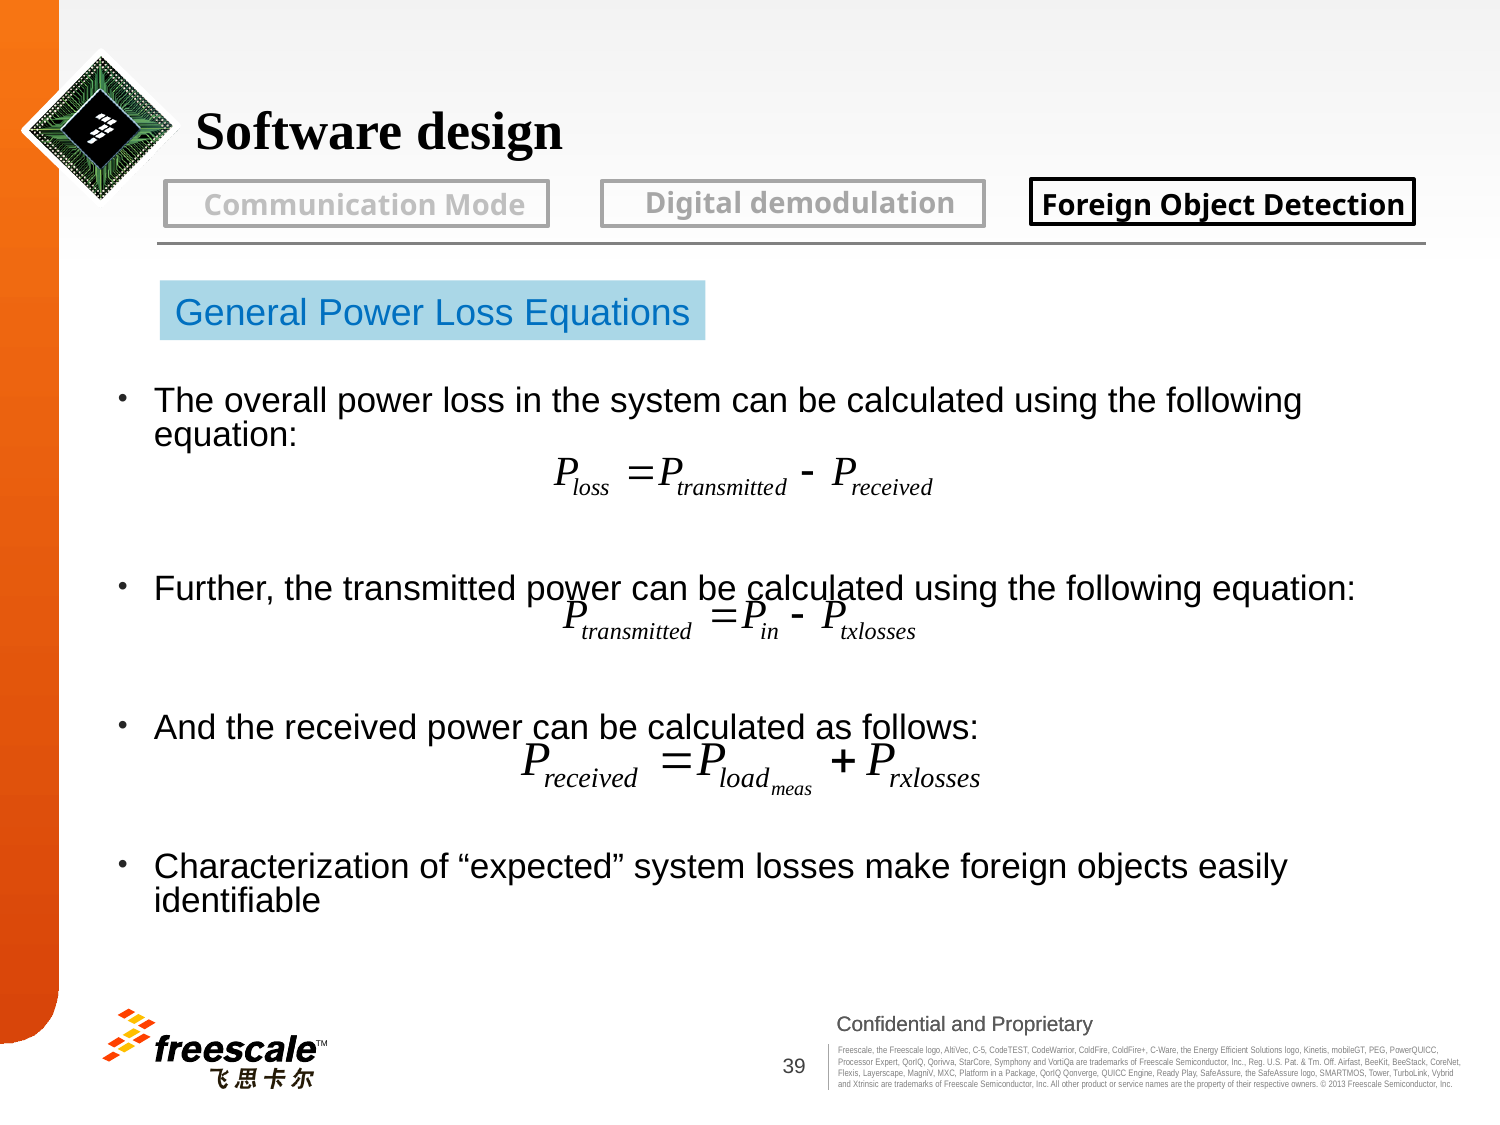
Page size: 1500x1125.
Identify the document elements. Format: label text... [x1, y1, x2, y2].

picture [23, 135, 98, 208]
picture [104, 129, 180, 208]
title Software design [180, 73, 1452, 182]
picture [23, 50, 97, 126]
list The overall power loss in the system can be calculated using the following equation: Further, the transmitted power can be calculated using the following equation: And the received power can be calculated as follows: Characterization of “expected” system losses make foreign objects easily identifiable [102, 377, 1461, 928]
picture [106, 50, 180, 122]
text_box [601, 176, 985, 228]
picture [206, 1065, 322, 1089]
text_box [555, 587, 925, 650]
picture [30, 57, 172, 199]
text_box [165, 178, 549, 230]
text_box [545, 443, 944, 506]
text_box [1022, 178, 1426, 230]
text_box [511, 727, 988, 805]
text_box General Power Loss Equations [159, 280, 706, 341]
